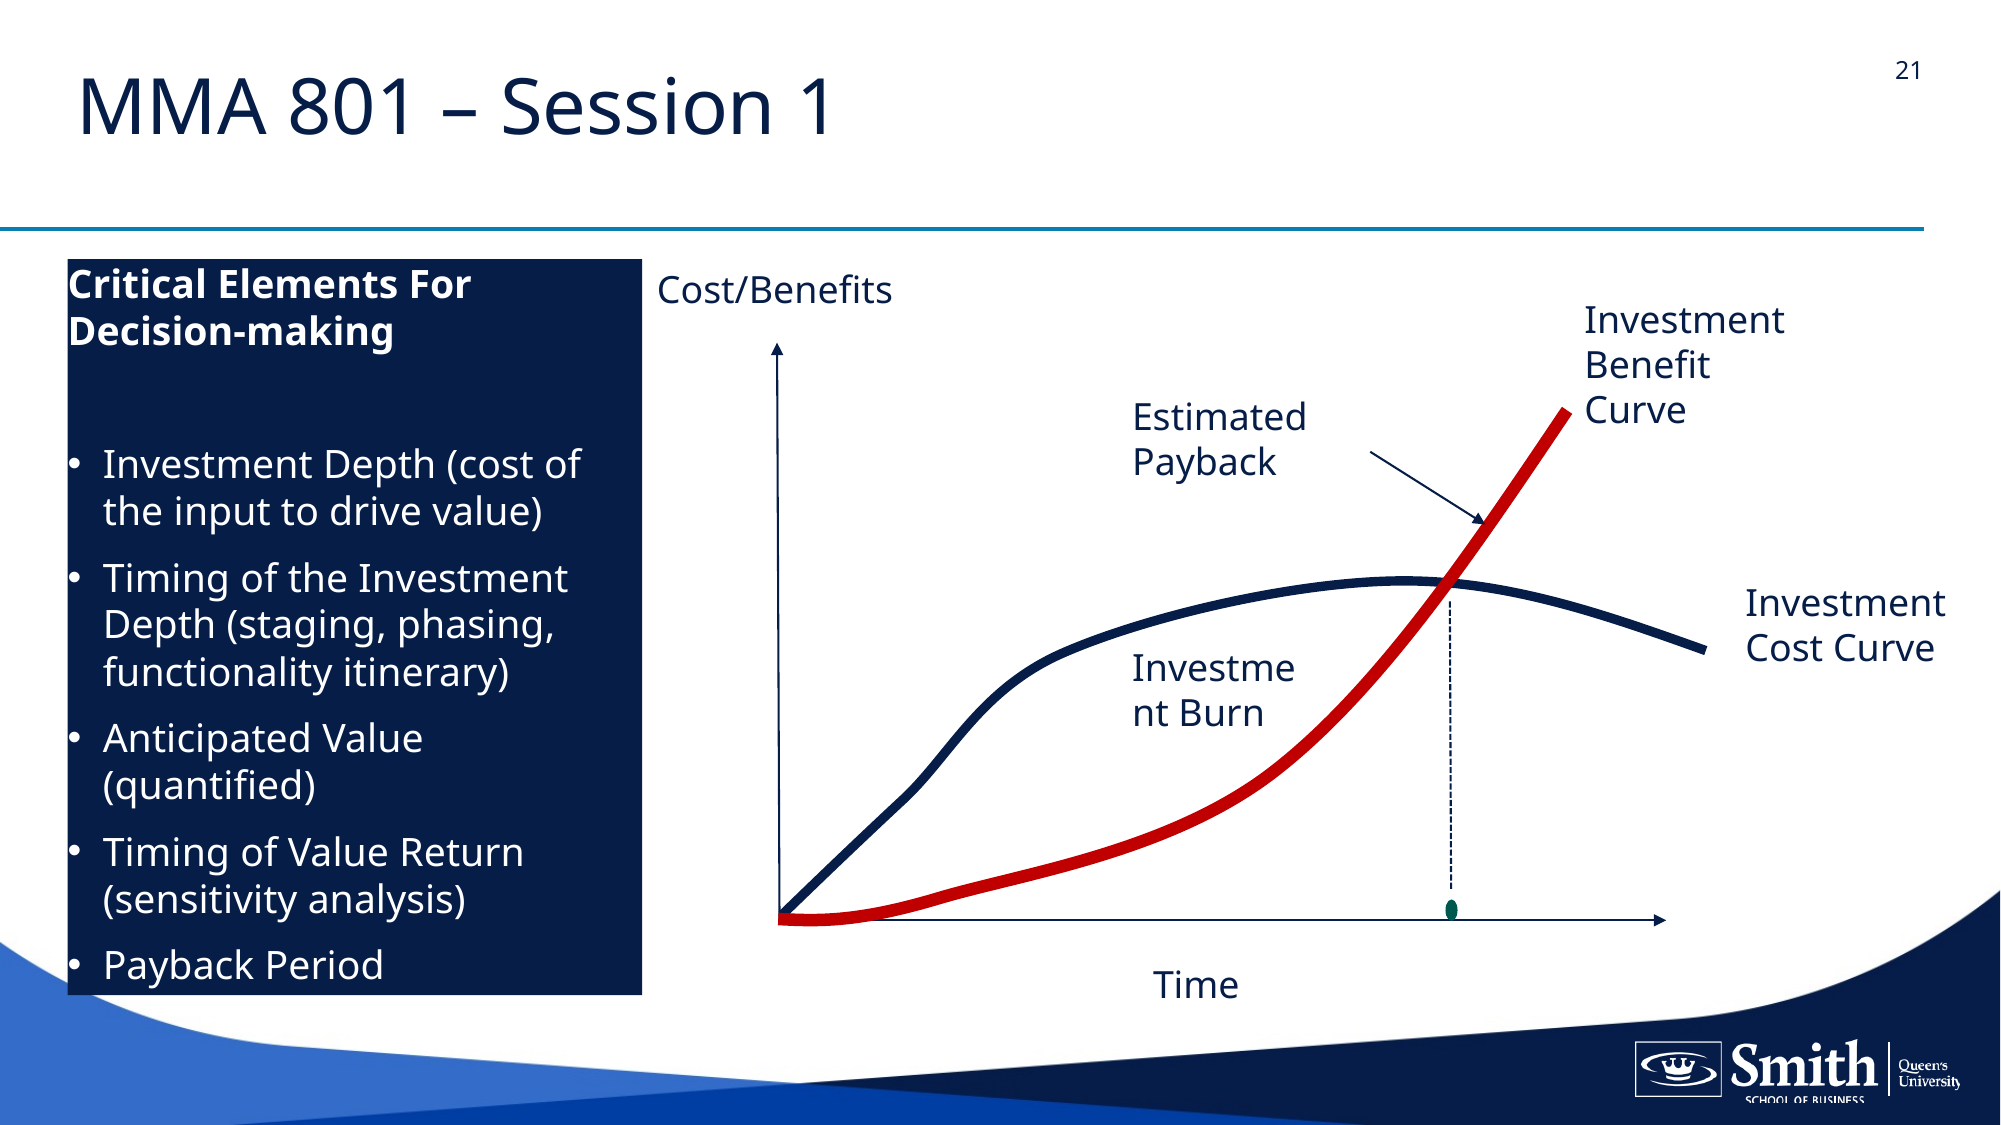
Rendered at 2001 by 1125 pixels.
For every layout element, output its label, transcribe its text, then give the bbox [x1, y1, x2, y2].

picture [0, 0, 2001, 1125]
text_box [641, 259, 1970, 1014]
title MMA 801 – Session 1 [76, 9, 1717, 152]
list Critical Elements For Decision-making Investment Depth (cost of the input to drive value) Timing of the Investment Depth (staging, phasing, functionality itinerary) Anticipated Value (quantified) Timing of Value Return (sensitivity analysis) Payback Period [67, 259, 641, 996]
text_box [1370, 451, 1486, 525]
